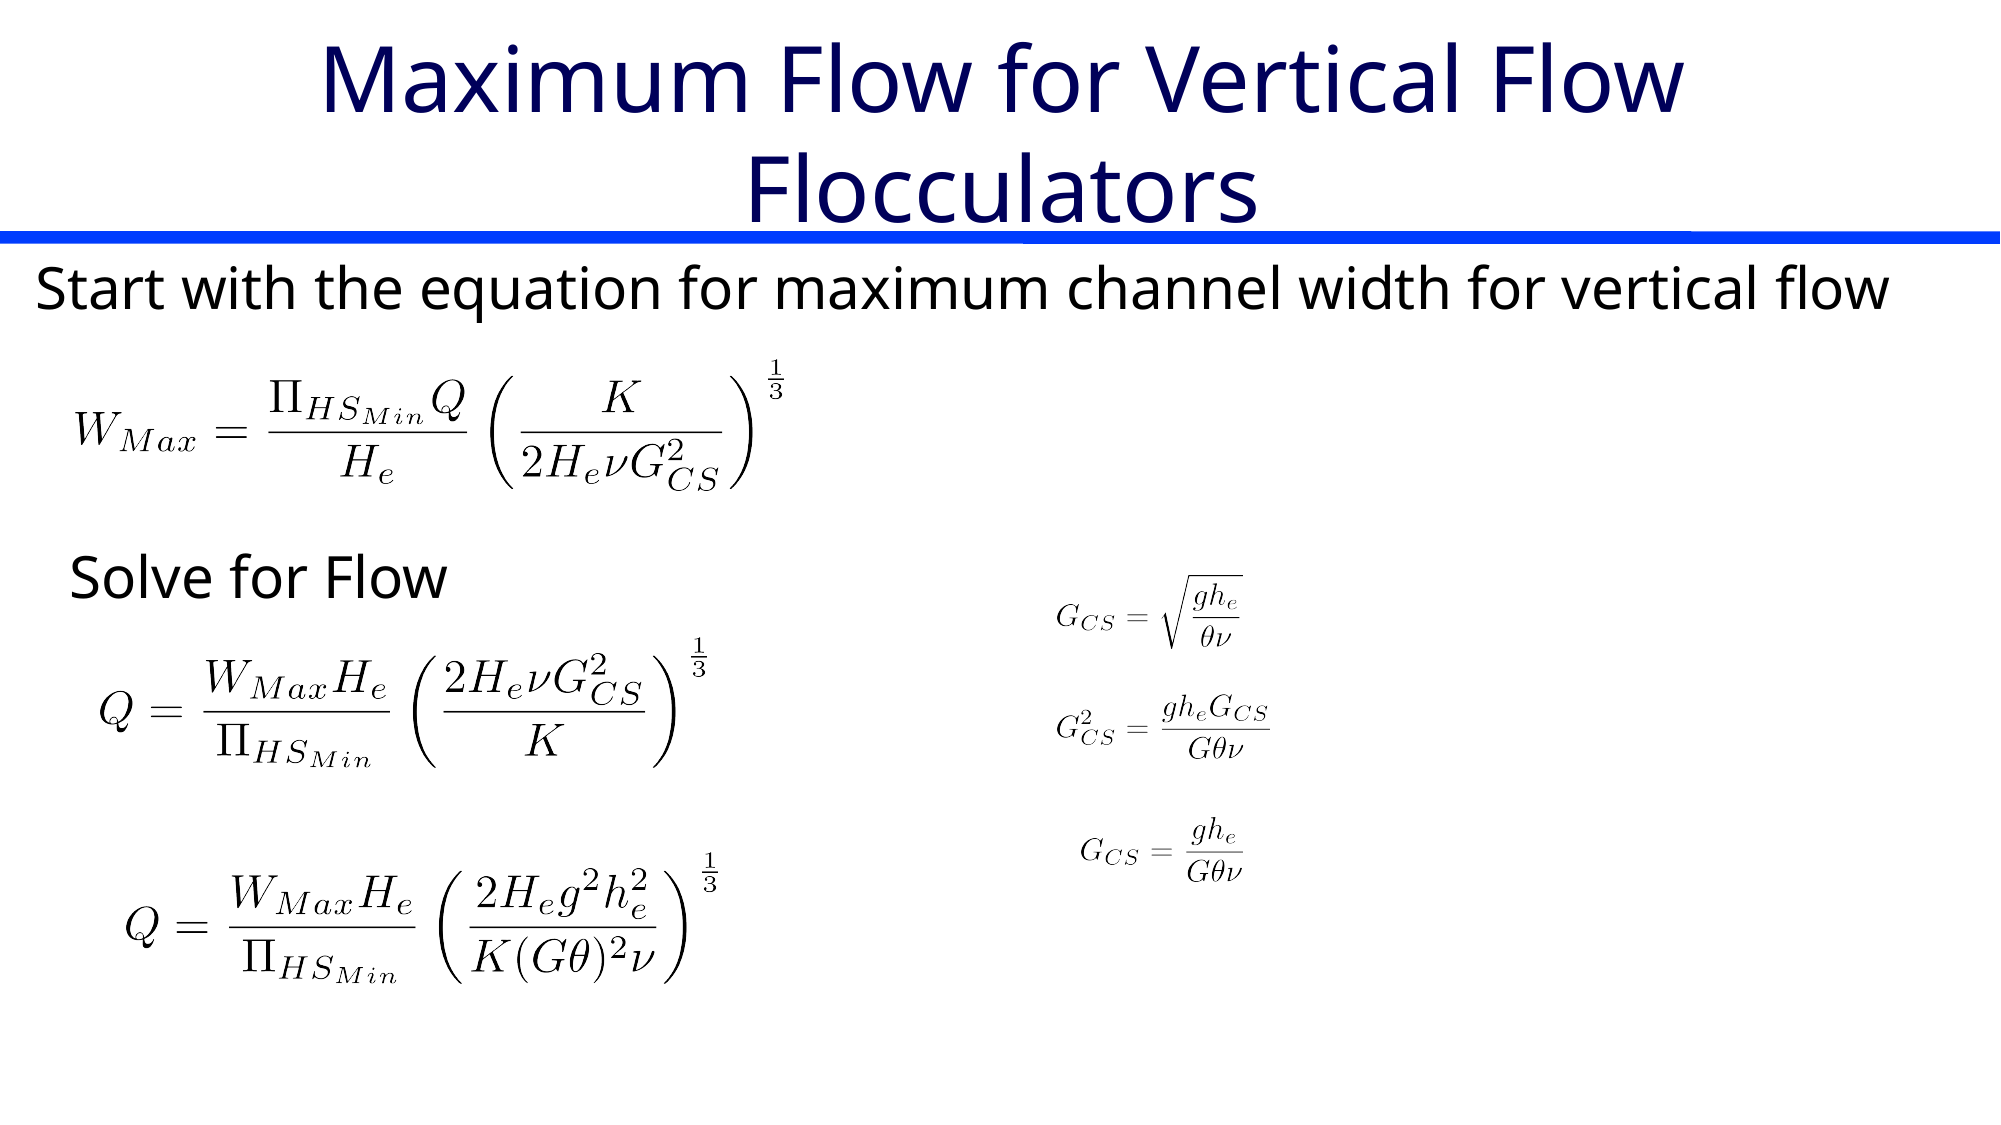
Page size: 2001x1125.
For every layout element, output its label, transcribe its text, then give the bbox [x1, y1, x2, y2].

picture [1081, 817, 1243, 882]
picture [1057, 694, 1270, 759]
picture [125, 852, 718, 984]
title Maximum Flow for Vertical Flow Flocculators [75, 37, 1930, 225]
picture [74, 359, 784, 491]
picture [100, 636, 707, 769]
picture [1057, 574, 1243, 650]
text_box Solve for Flow [54, 532, 464, 618]
text_box Start with the equation for maximum channel width for vertical flow [20, 243, 1905, 329]
